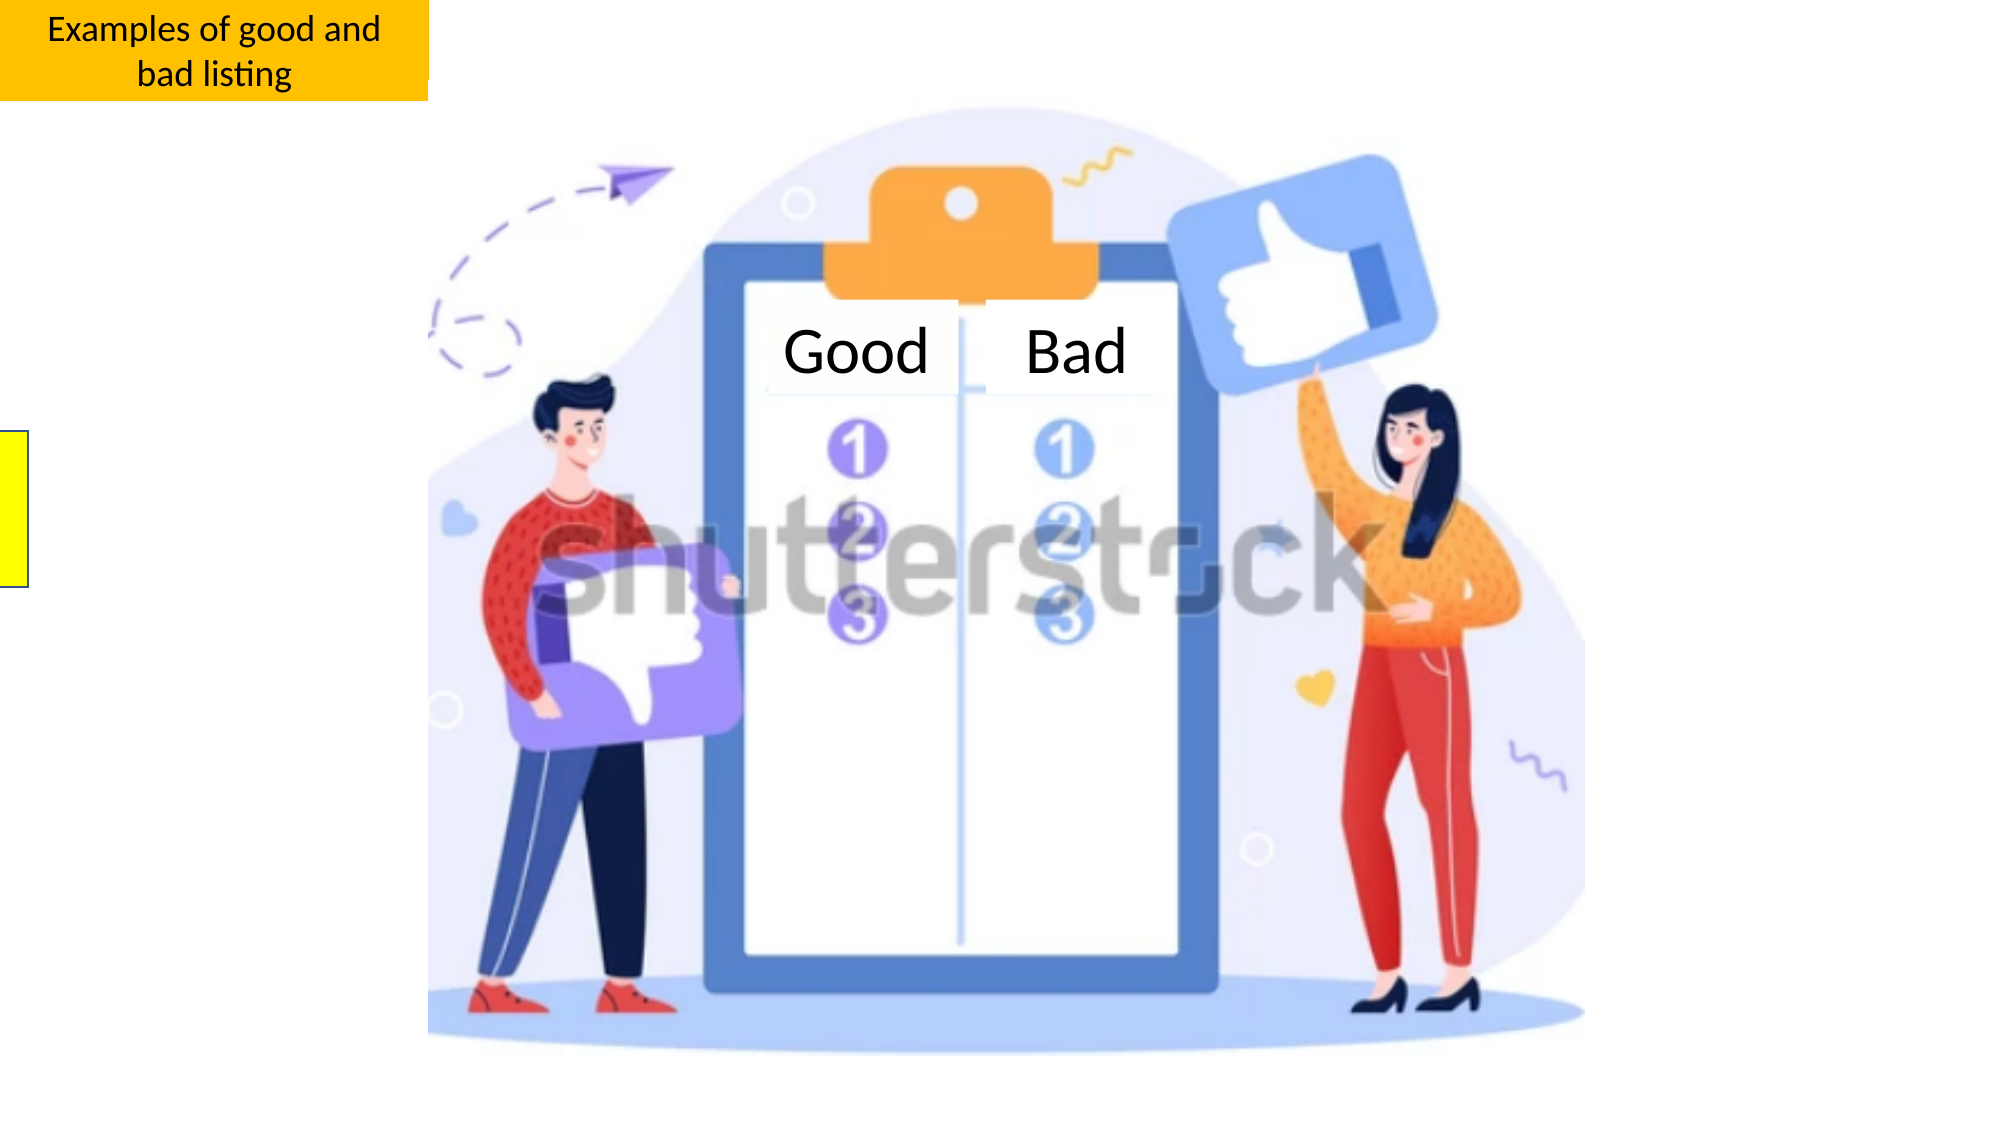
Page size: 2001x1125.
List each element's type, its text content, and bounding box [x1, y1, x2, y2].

picture [428, 80, 1585, 1056]
text_box Video [0, 431, 29, 588]
text_box Examples of good and bad listing [0, 0, 429, 101]
